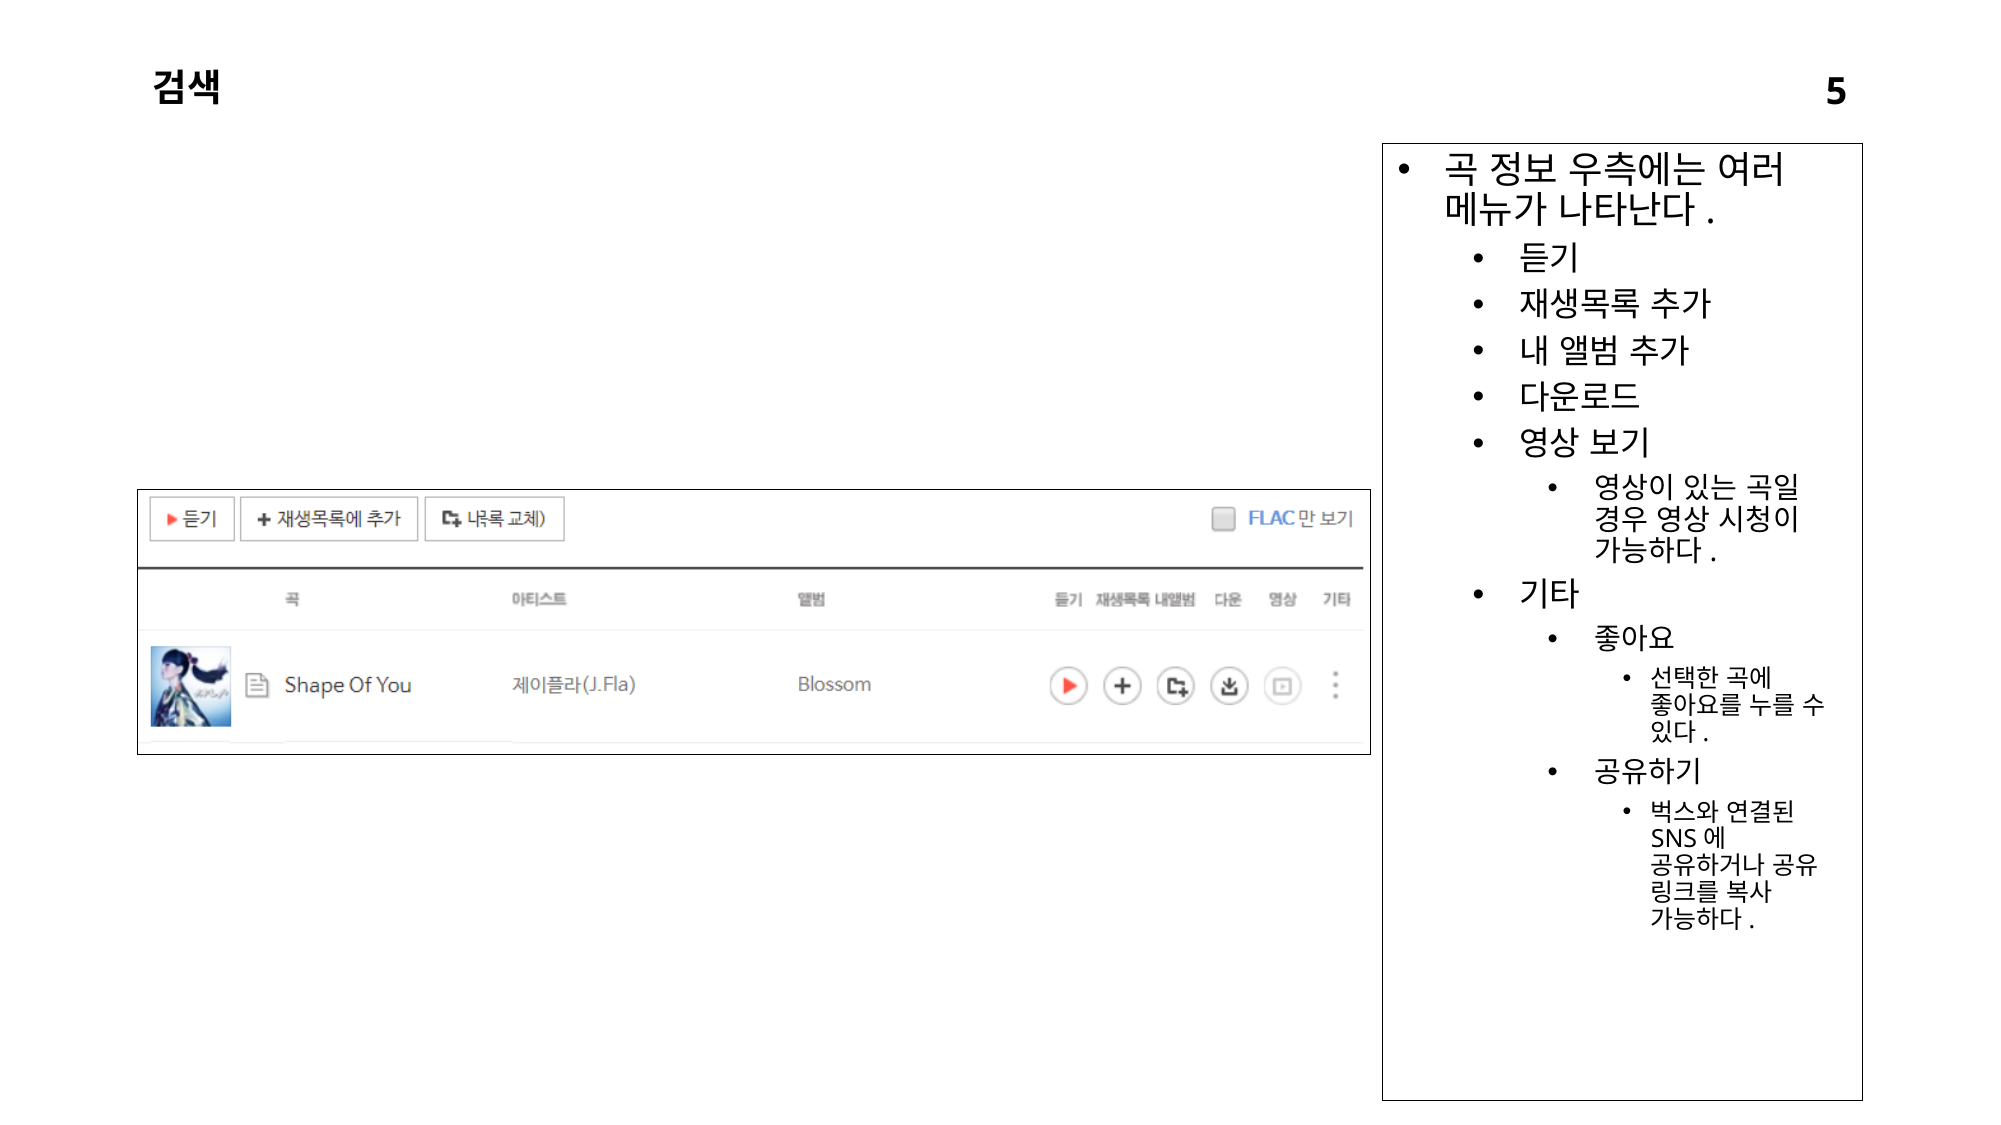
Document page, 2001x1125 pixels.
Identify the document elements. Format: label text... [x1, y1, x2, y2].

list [137, 489, 1371, 755]
list 곡 정보 우측에는 여러 메뉴가 나타난다. 듣기 재생목록 추가 내 앨범 추가 다운로드 영상 보기 영상이 있는 곡일 경우 영상 시청이 가능하다. 기타 좋아요 선택한 곡에 좋아요를 누를 수 있다. 공유하기 벅스와 연결된 SNS에 공유하거나 공유 링크를 복사 가능하다. [1382, 143, 1863, 1101]
title 검색 [137, 59, 999, 120]
list 5 [999, 59, 1863, 120]
